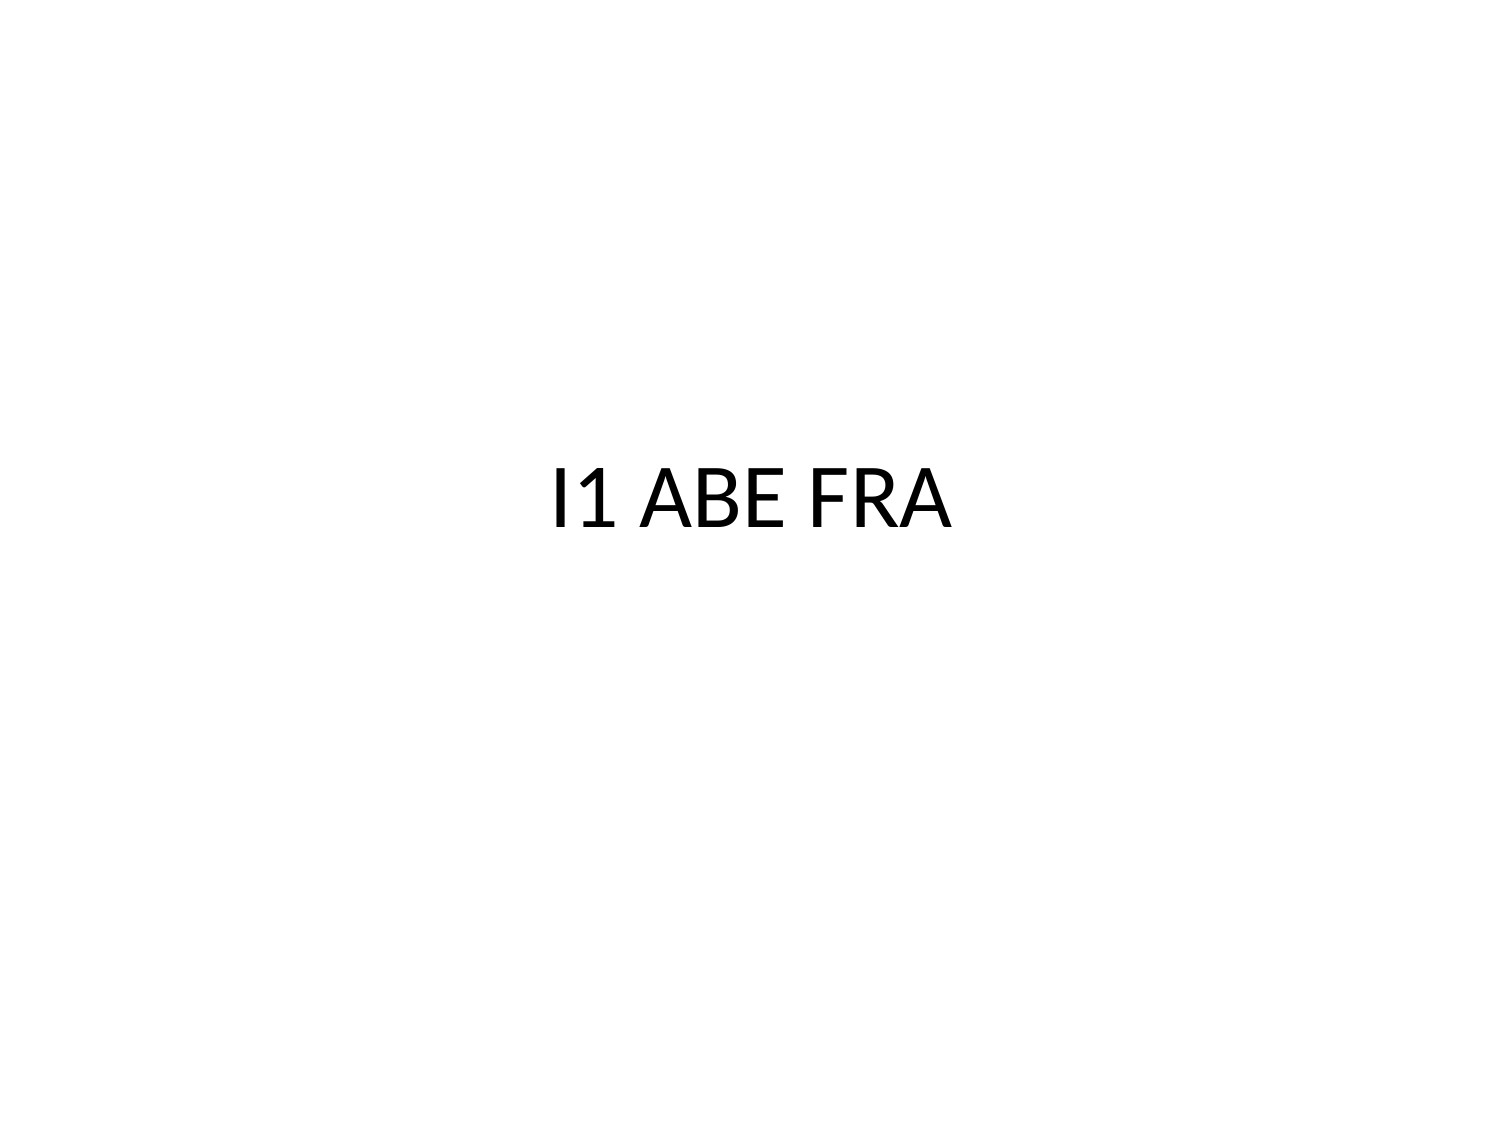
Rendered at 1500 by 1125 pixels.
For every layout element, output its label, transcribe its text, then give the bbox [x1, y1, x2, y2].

title I1 ABE FRA [76, 397, 1427, 585]
